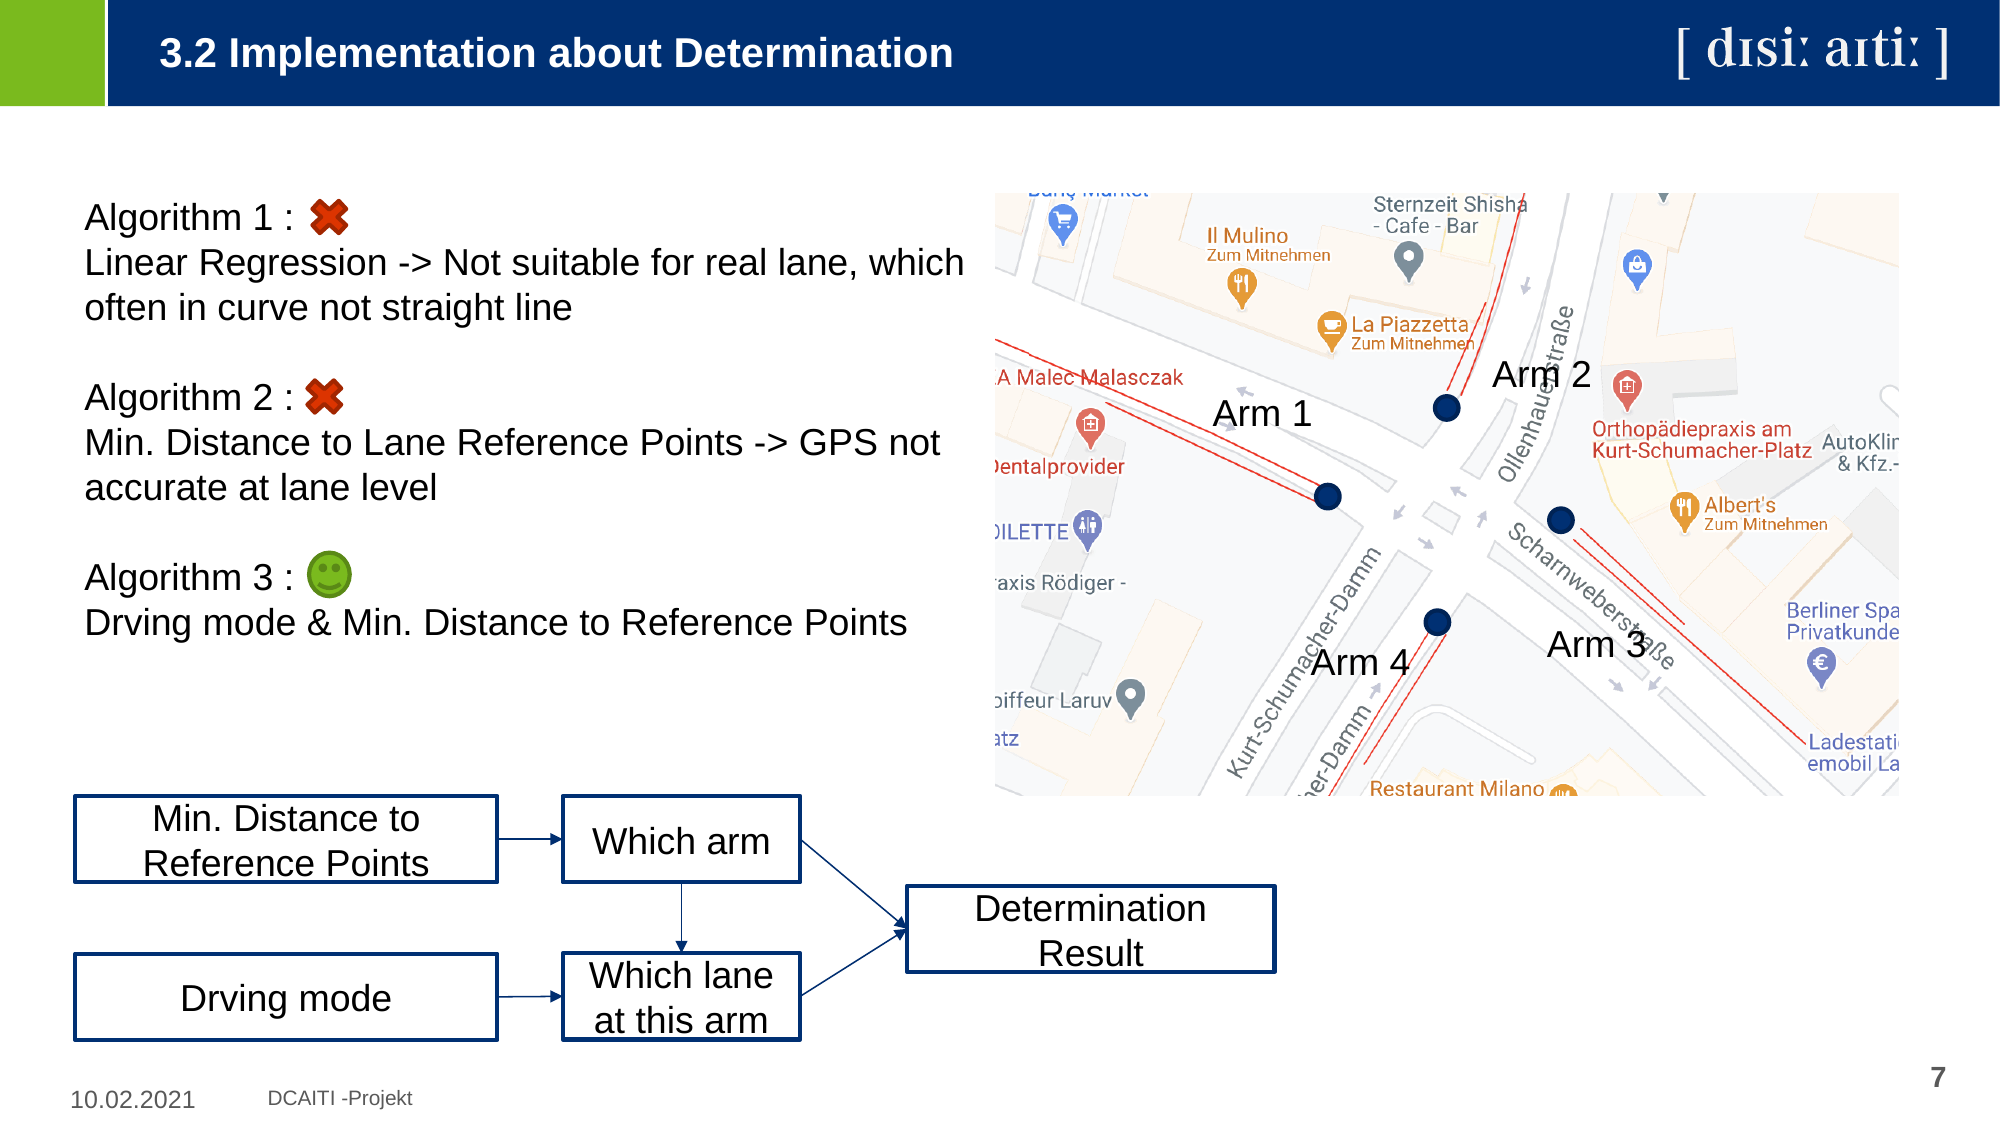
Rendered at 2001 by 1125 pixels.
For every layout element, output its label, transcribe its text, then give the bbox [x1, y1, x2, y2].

text_box 10.02.2021 [52, 1071, 215, 1125]
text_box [75, 795, 1275, 1041]
text_box Algorithm 1 : Linear Regression -> Not suitable for real lane, which often in curve not straight line Algorithm 2 : Min. Distance to Lane Reference Points -> GPS not accurate at lane level Algorithm 3 : Drving mode & Min. Distance to Reference Points [69, 185, 1000, 740]
text_box [306, 550, 352, 599]
picture [994, 193, 1899, 797]
text_box [310, 198, 349, 236]
text_box DCAITI -Projekt [267, 1071, 1841, 1125]
text_box [305, 378, 344, 415]
text_box 7 [1850, 1022, 1947, 1125]
text_box 3.2 Implementation about Determination [106, 0, 1628, 107]
